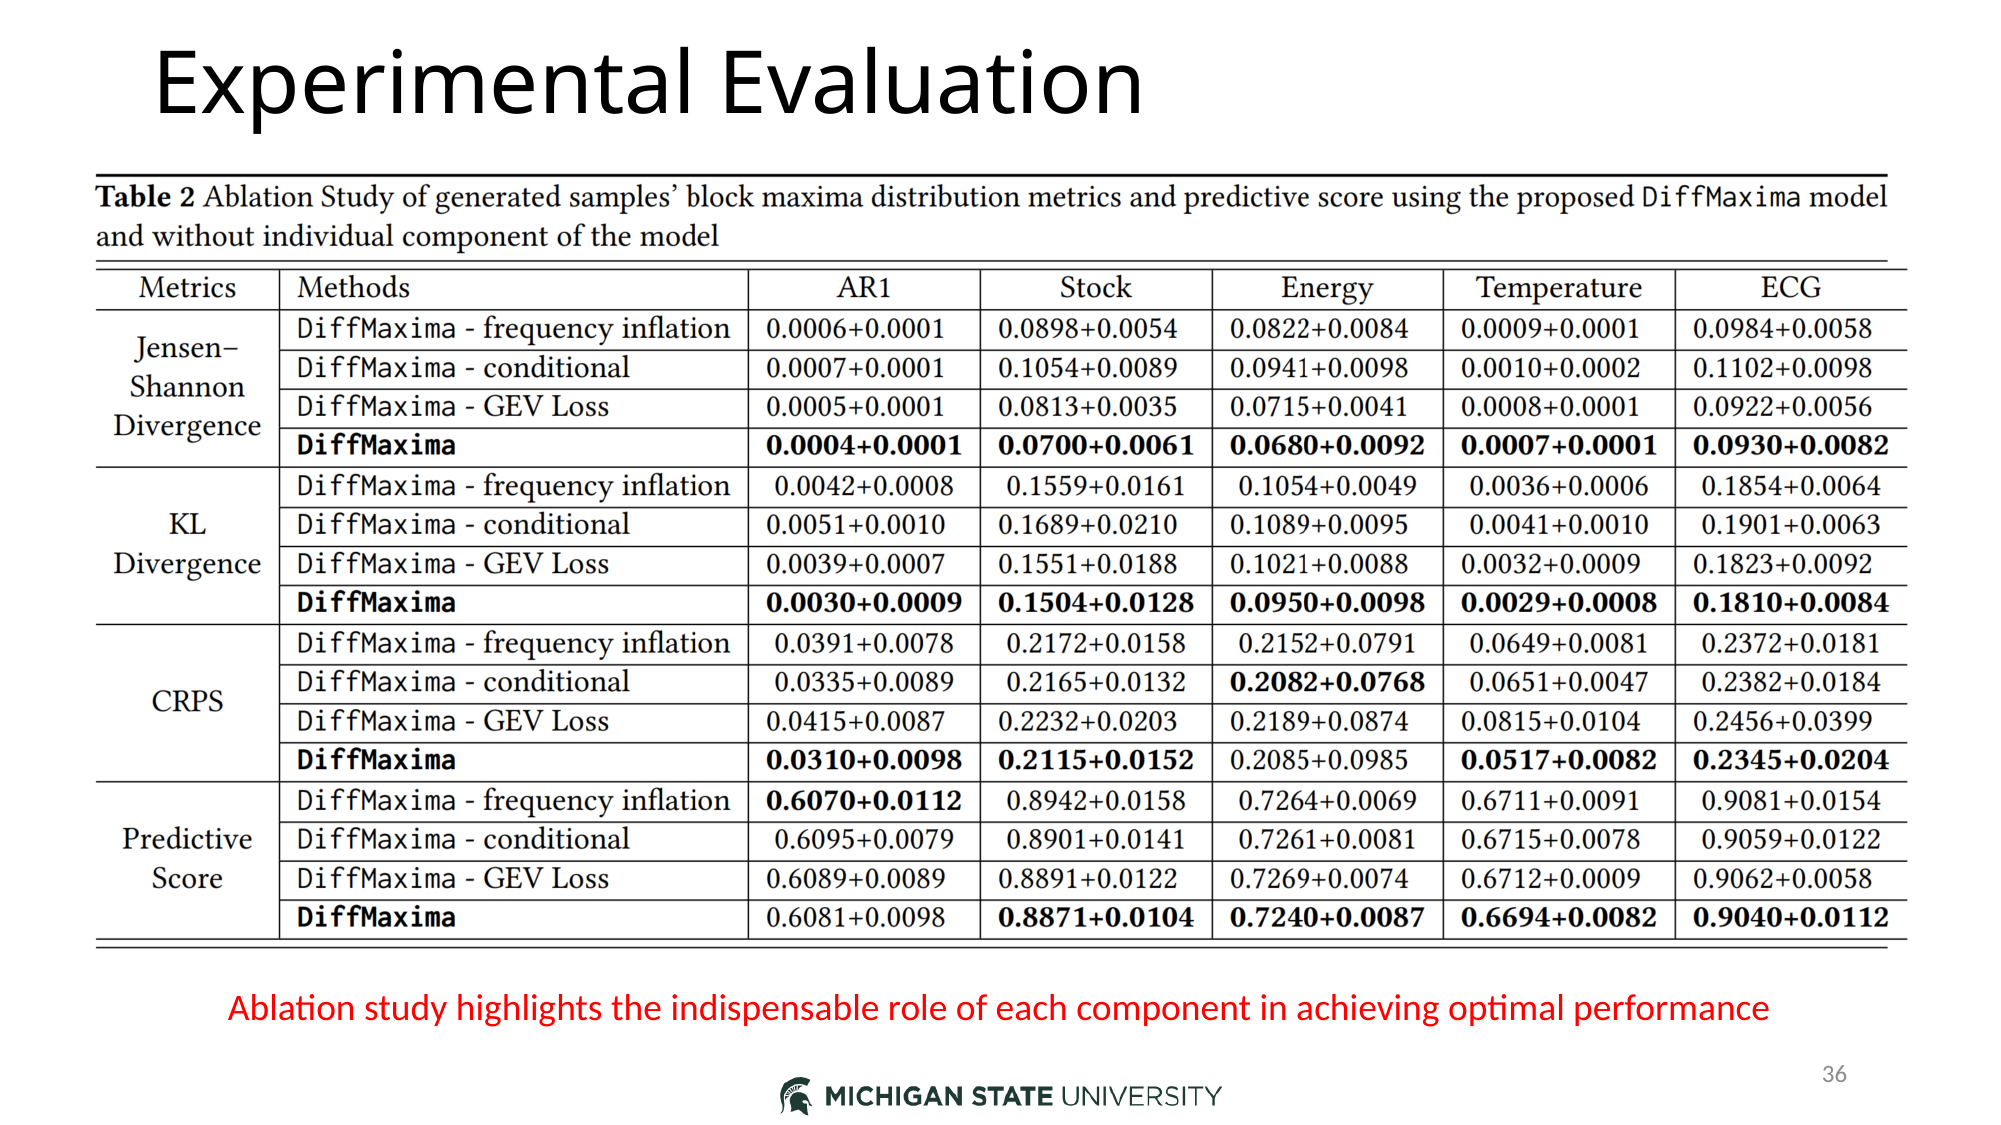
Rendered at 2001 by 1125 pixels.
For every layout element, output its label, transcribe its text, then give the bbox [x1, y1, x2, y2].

title Experimental Evaluation [137, 31, 1863, 141]
picture [87, 168, 1913, 957]
picture [774, 1104, 1225, 1116]
text_box Ablation study highlights the indispensable role of each component in achieving optimal performance [86, 932, 1914, 1104]
